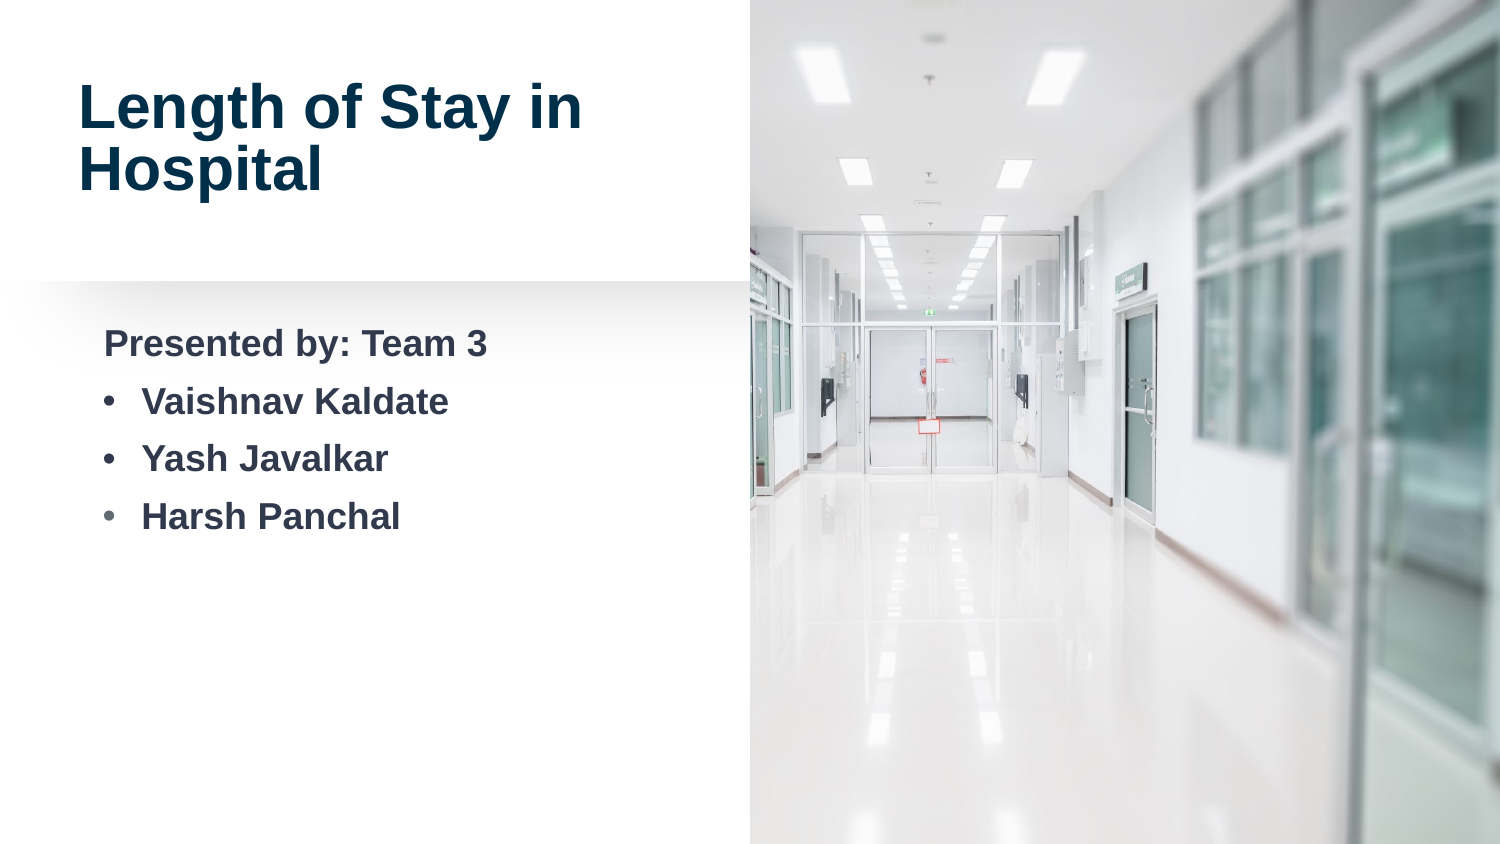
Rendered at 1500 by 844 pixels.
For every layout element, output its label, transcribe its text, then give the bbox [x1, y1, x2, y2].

text_box [0, 282, 744, 844]
subtitle Presented by: Team 3 Vaishnav Kaldate Yash Javalkar Harsh Panchal [63, 281, 635, 582]
title Length of Stay in Hospital [63, 40, 635, 241]
picture [749, 0, 1500, 844]
text_box [0, 0, 747, 282]
